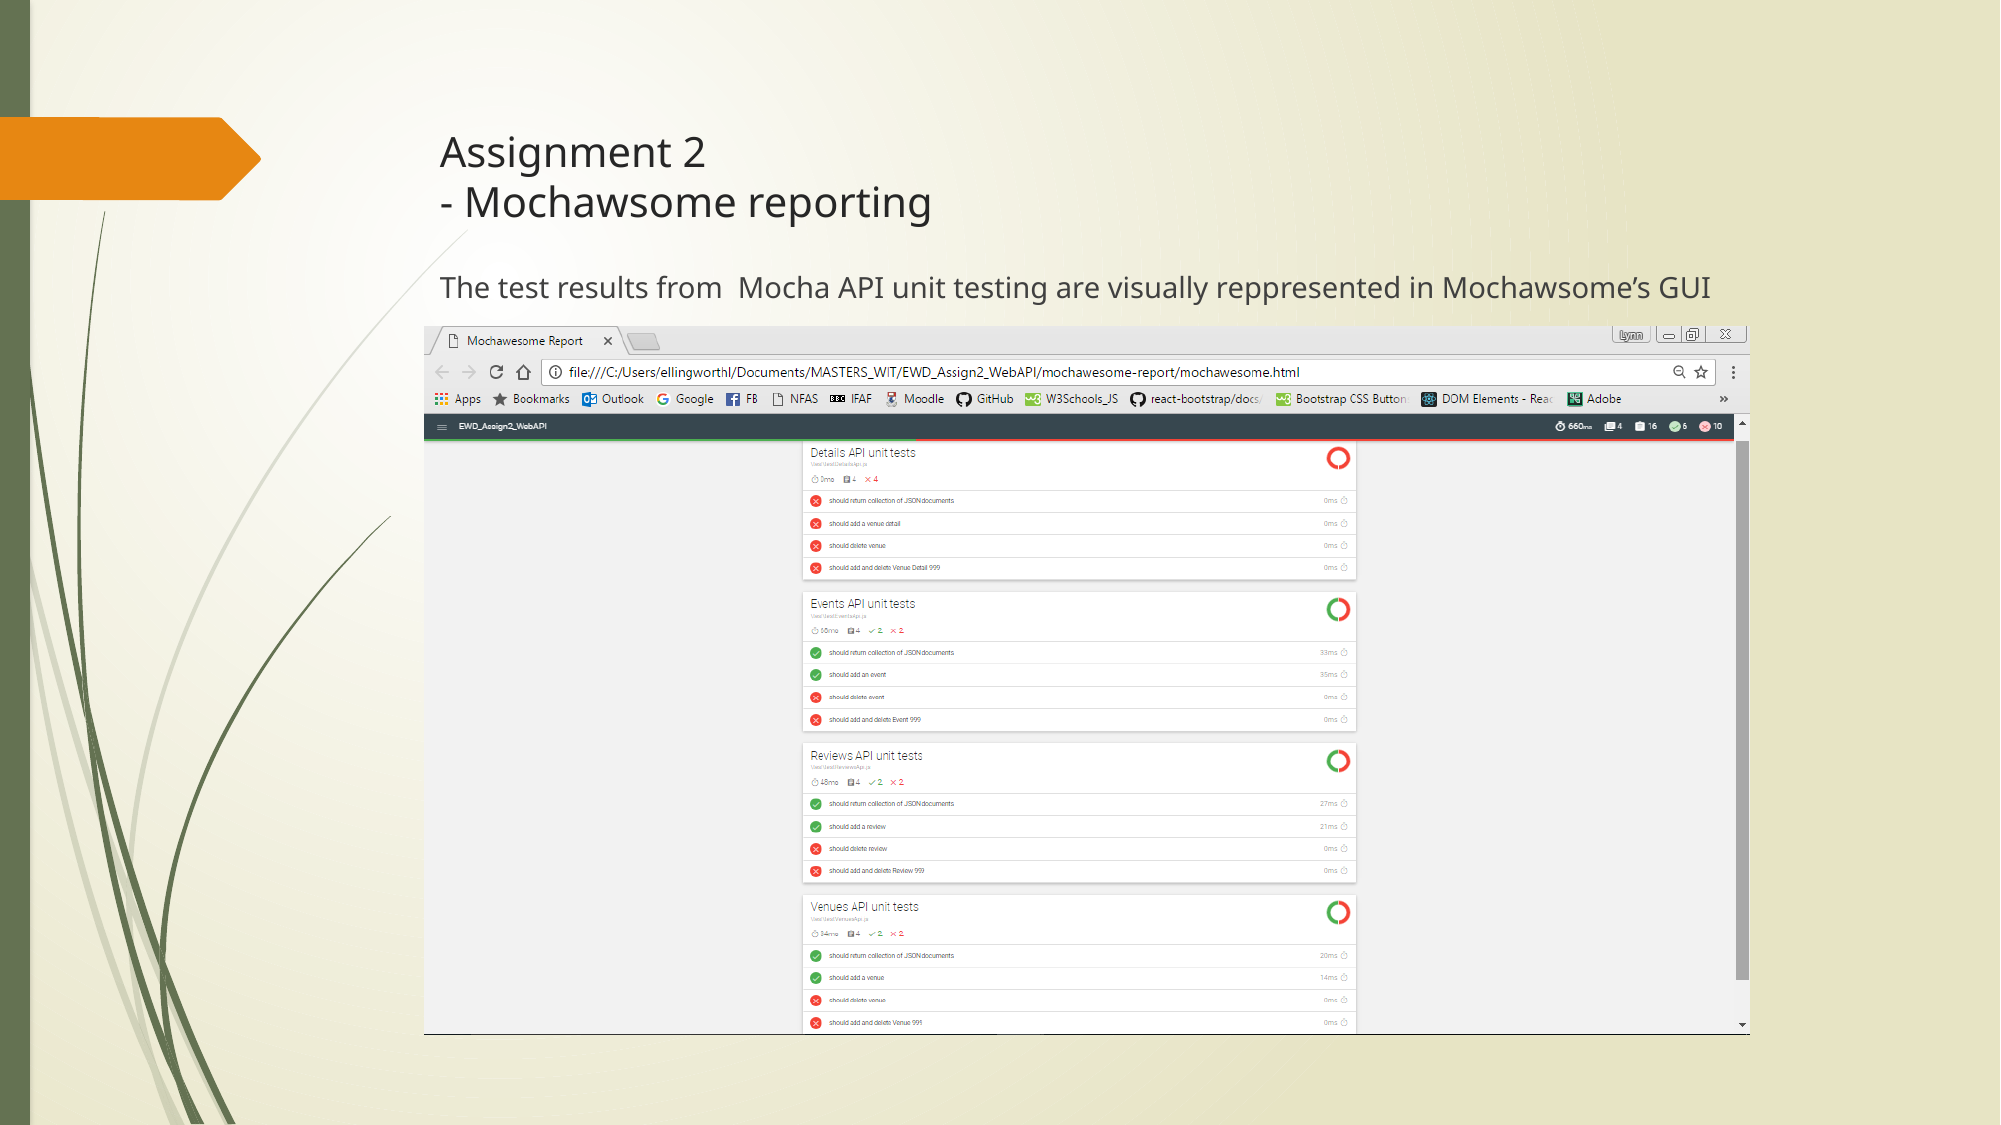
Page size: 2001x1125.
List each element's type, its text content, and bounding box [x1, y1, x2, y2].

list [424, 325, 1751, 1035]
list The test results from Mocha API unit testing are visually reppresented in Mochawsome’s GUI [424, 262, 1750, 325]
title Assignment 2 - Mochawsome reporting [424, 73, 1000, 234]
